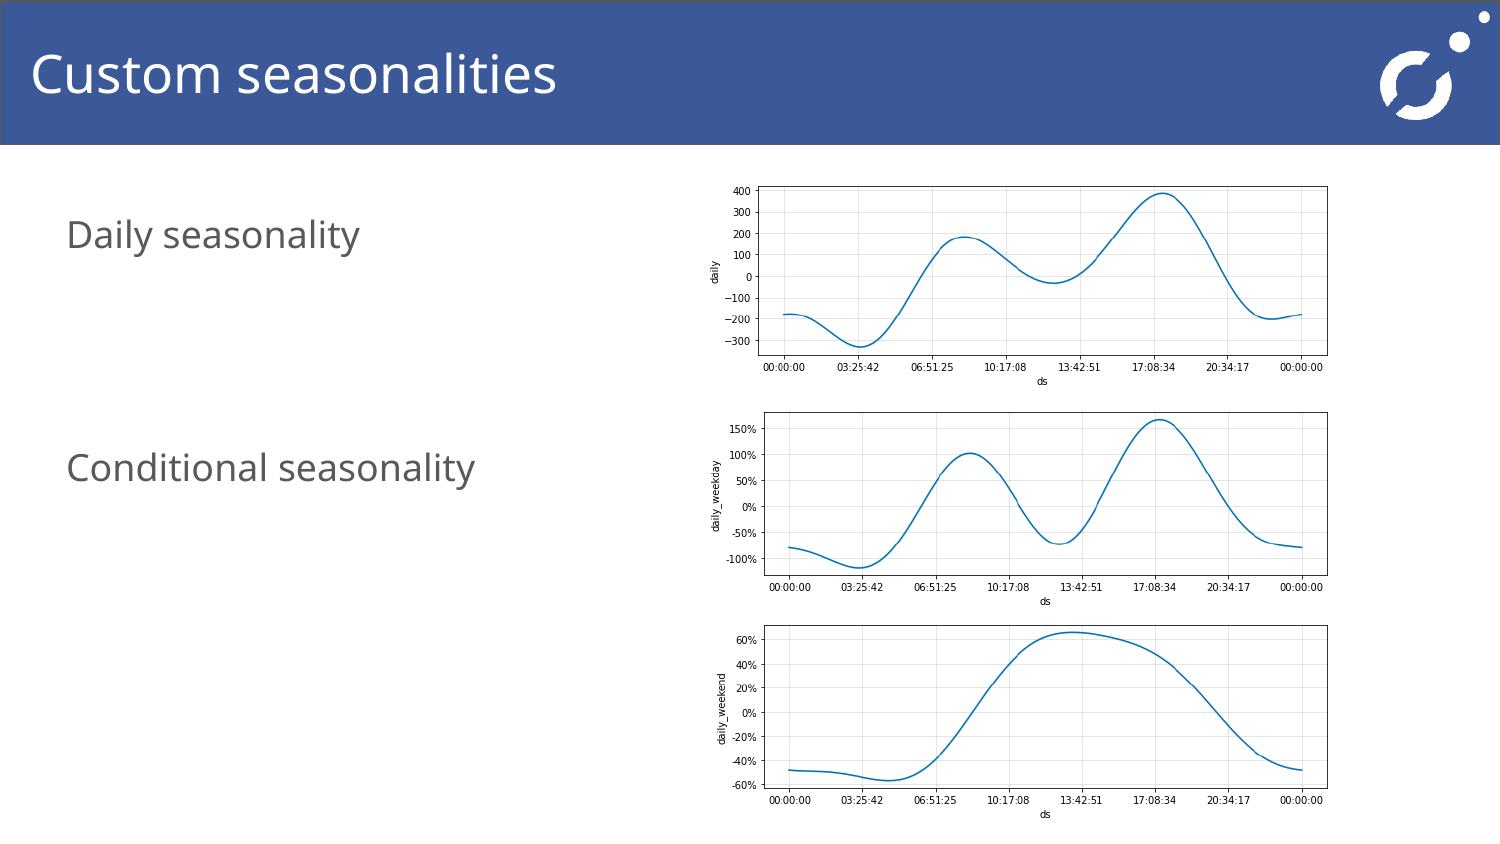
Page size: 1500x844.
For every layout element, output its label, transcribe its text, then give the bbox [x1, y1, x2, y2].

list Daily seasonality [51, 189, 472, 283]
list Conditional seasonality [51, 421, 508, 516]
picture [1380, 11, 1490, 120]
picture [702, 399, 1333, 827]
title Custom seasonalities [15, 25, 1329, 120]
picture [702, 179, 1333, 392]
